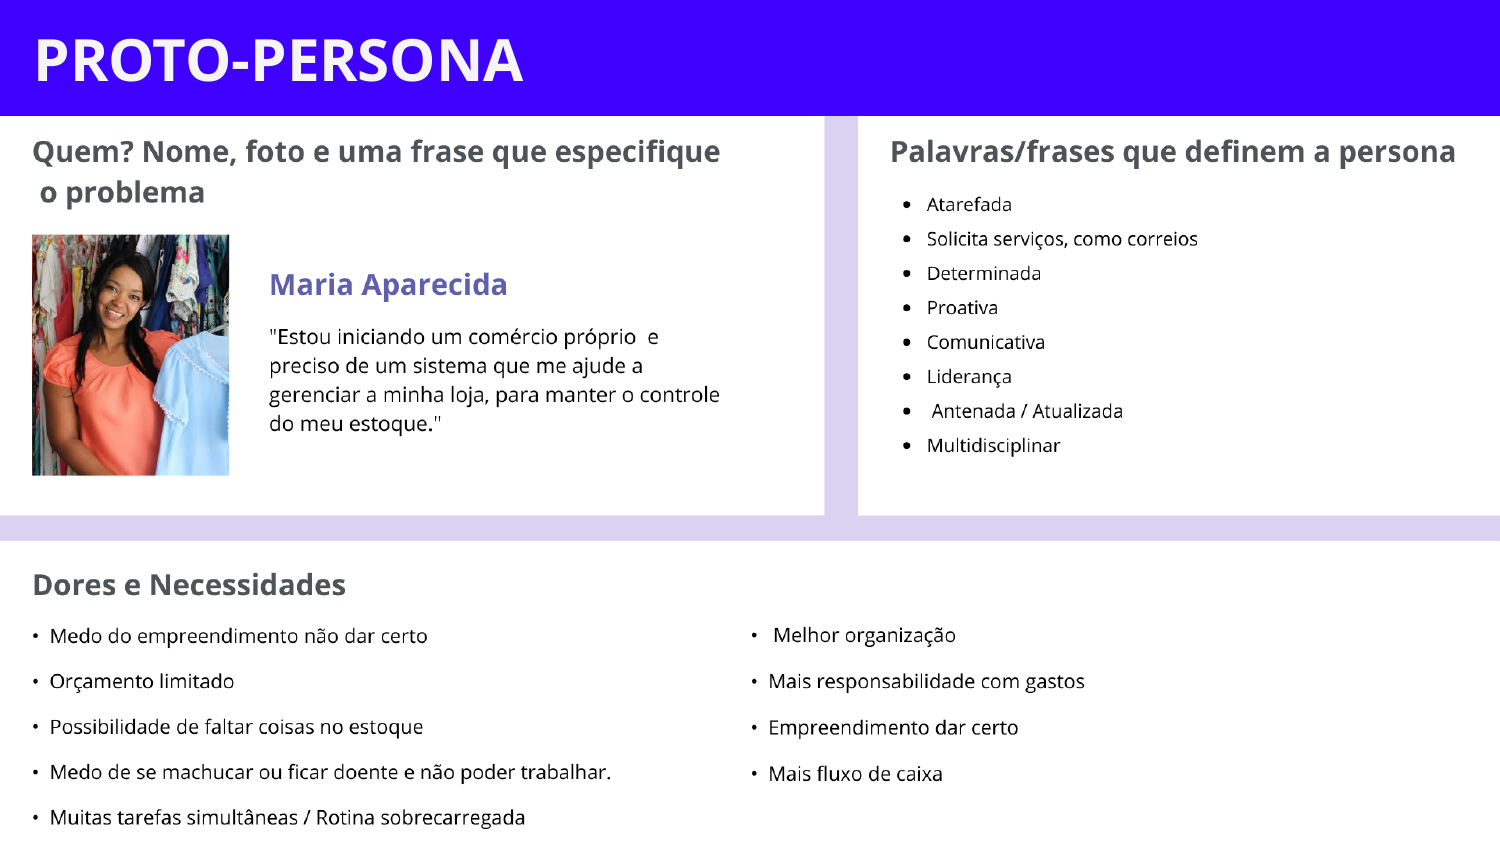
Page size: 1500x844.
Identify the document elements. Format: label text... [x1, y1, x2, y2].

title PROTO-PERSONA [18, 10, 1248, 105]
text_box [0, 0, 1500, 116]
picture [0, 116, 1500, 844]
